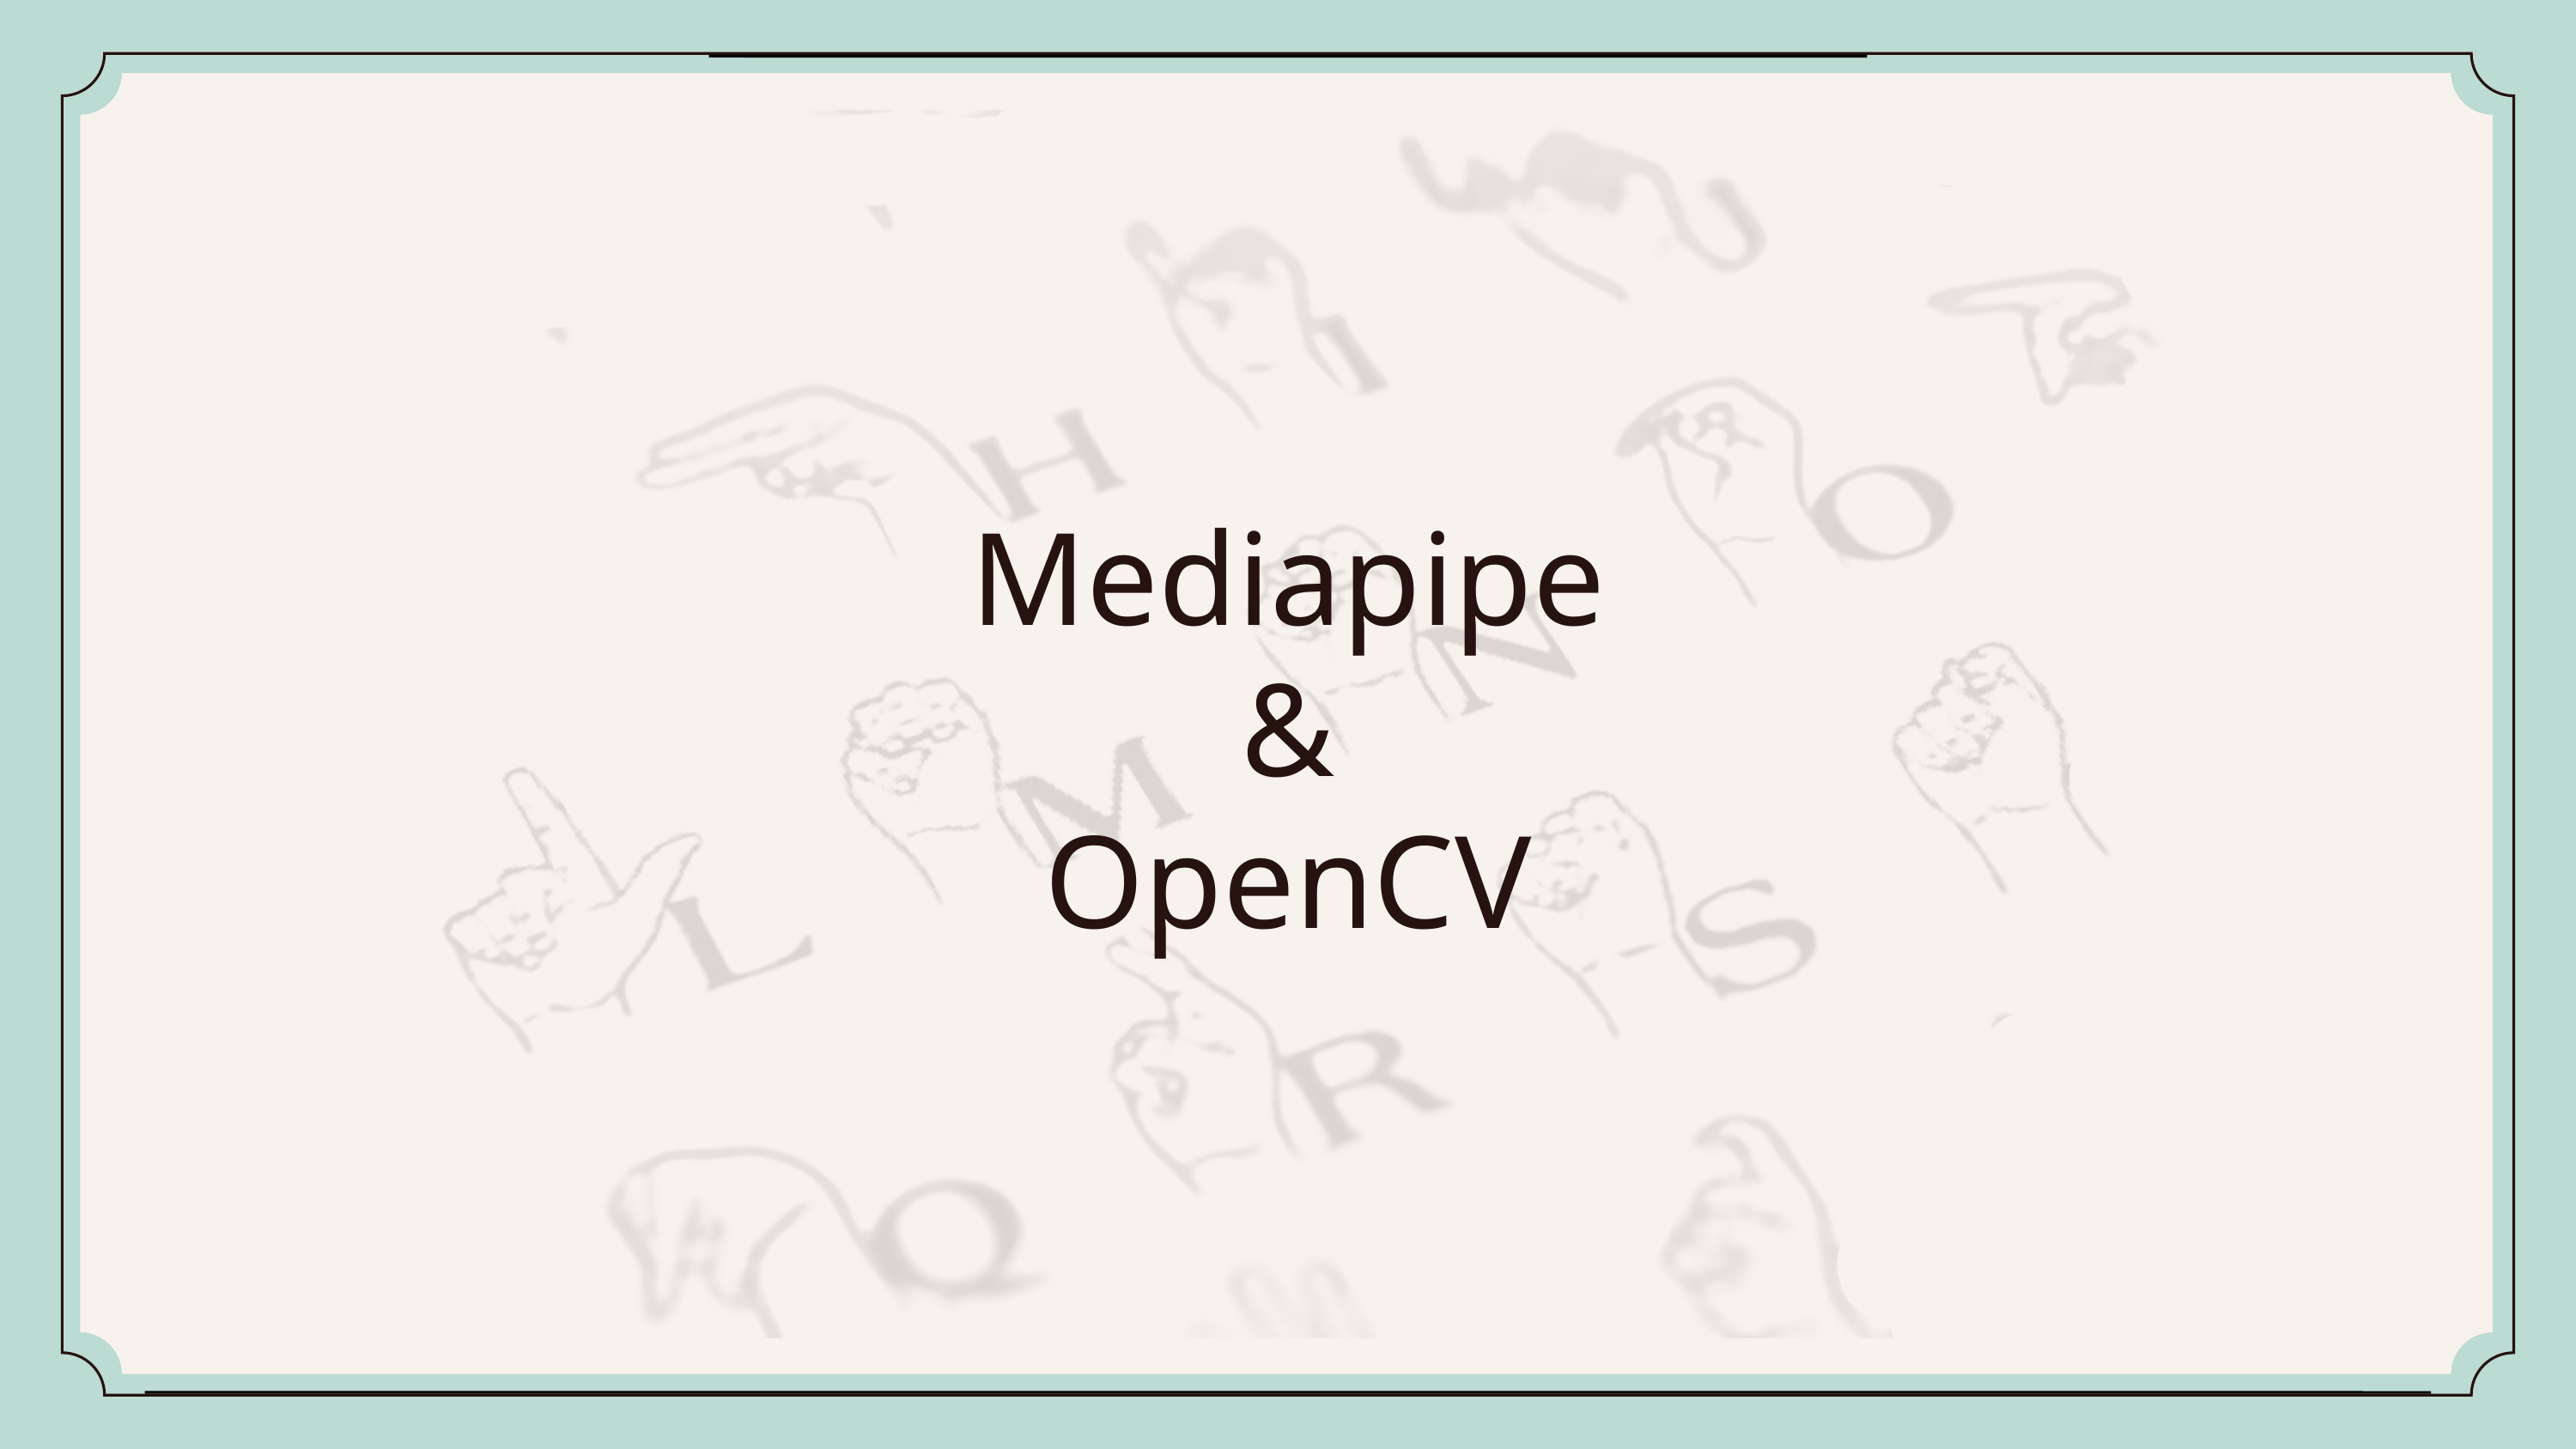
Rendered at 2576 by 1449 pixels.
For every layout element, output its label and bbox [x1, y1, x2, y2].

text_box [62, 53, 2514, 1396]
